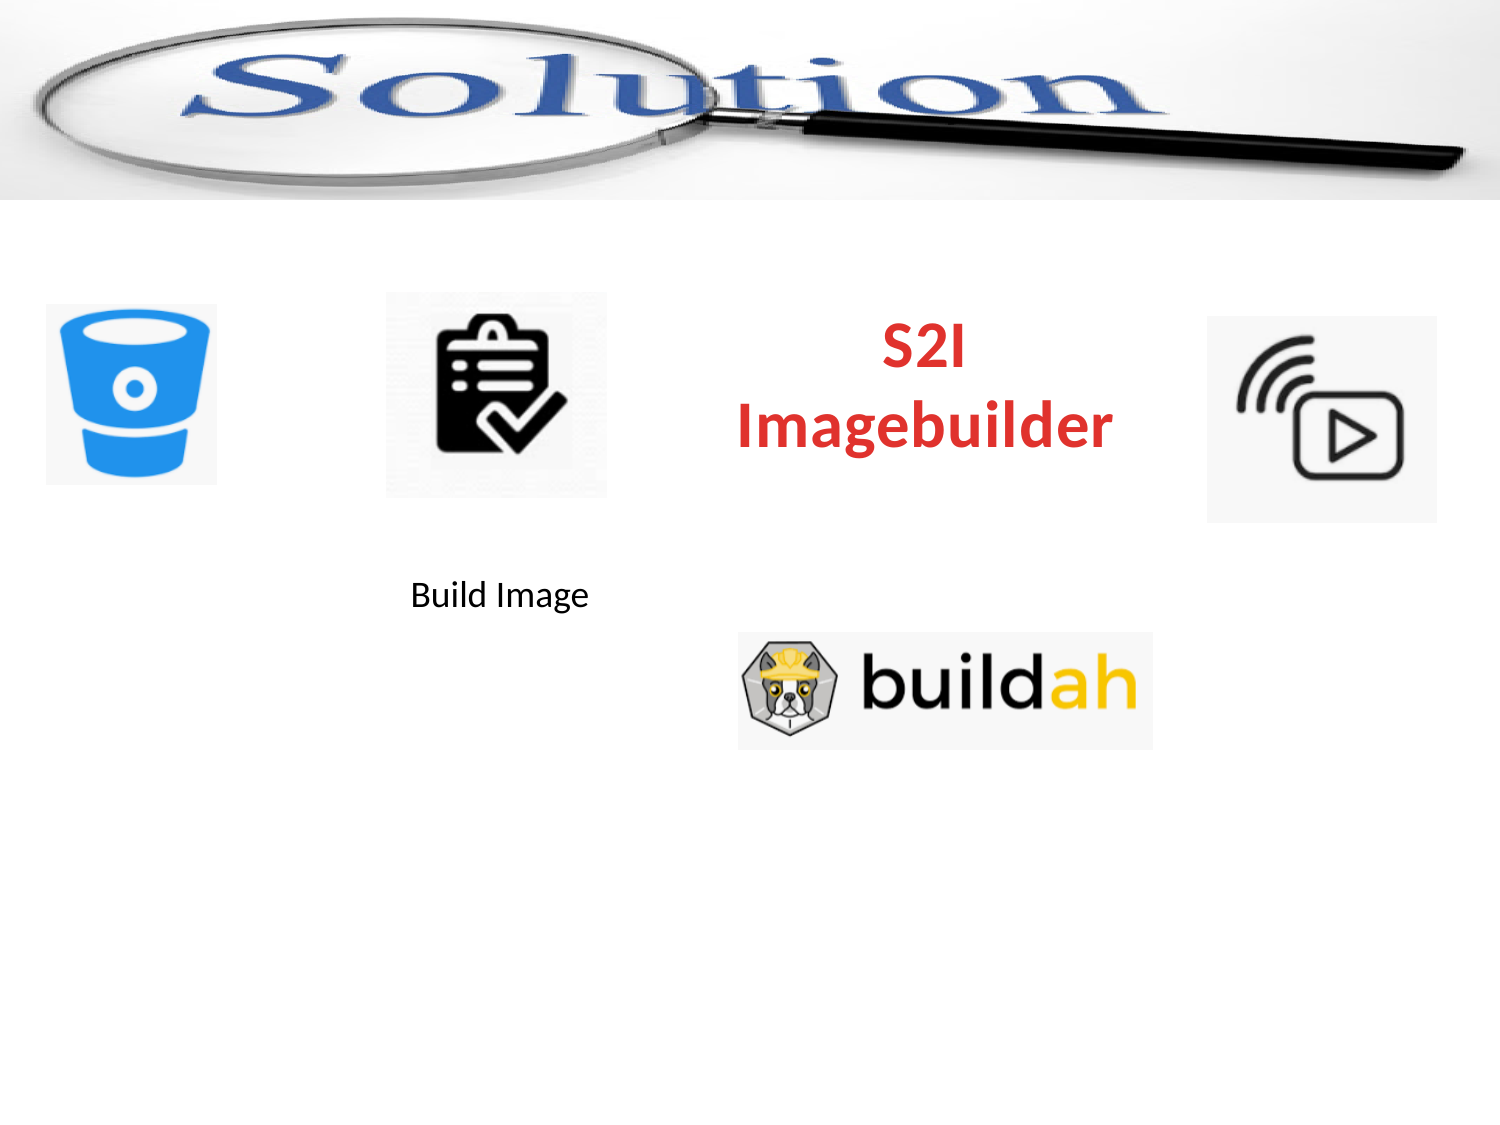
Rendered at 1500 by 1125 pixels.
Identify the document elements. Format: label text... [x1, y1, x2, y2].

picture [386, 292, 608, 498]
picture [738, 632, 1154, 751]
text_box Build Image [395, 562, 605, 623]
picture [46, 304, 218, 485]
picture [0, 0, 1500, 200]
text_box S2I Imagebuilder [714, 292, 1137, 468]
picture [1206, 316, 1437, 523]
